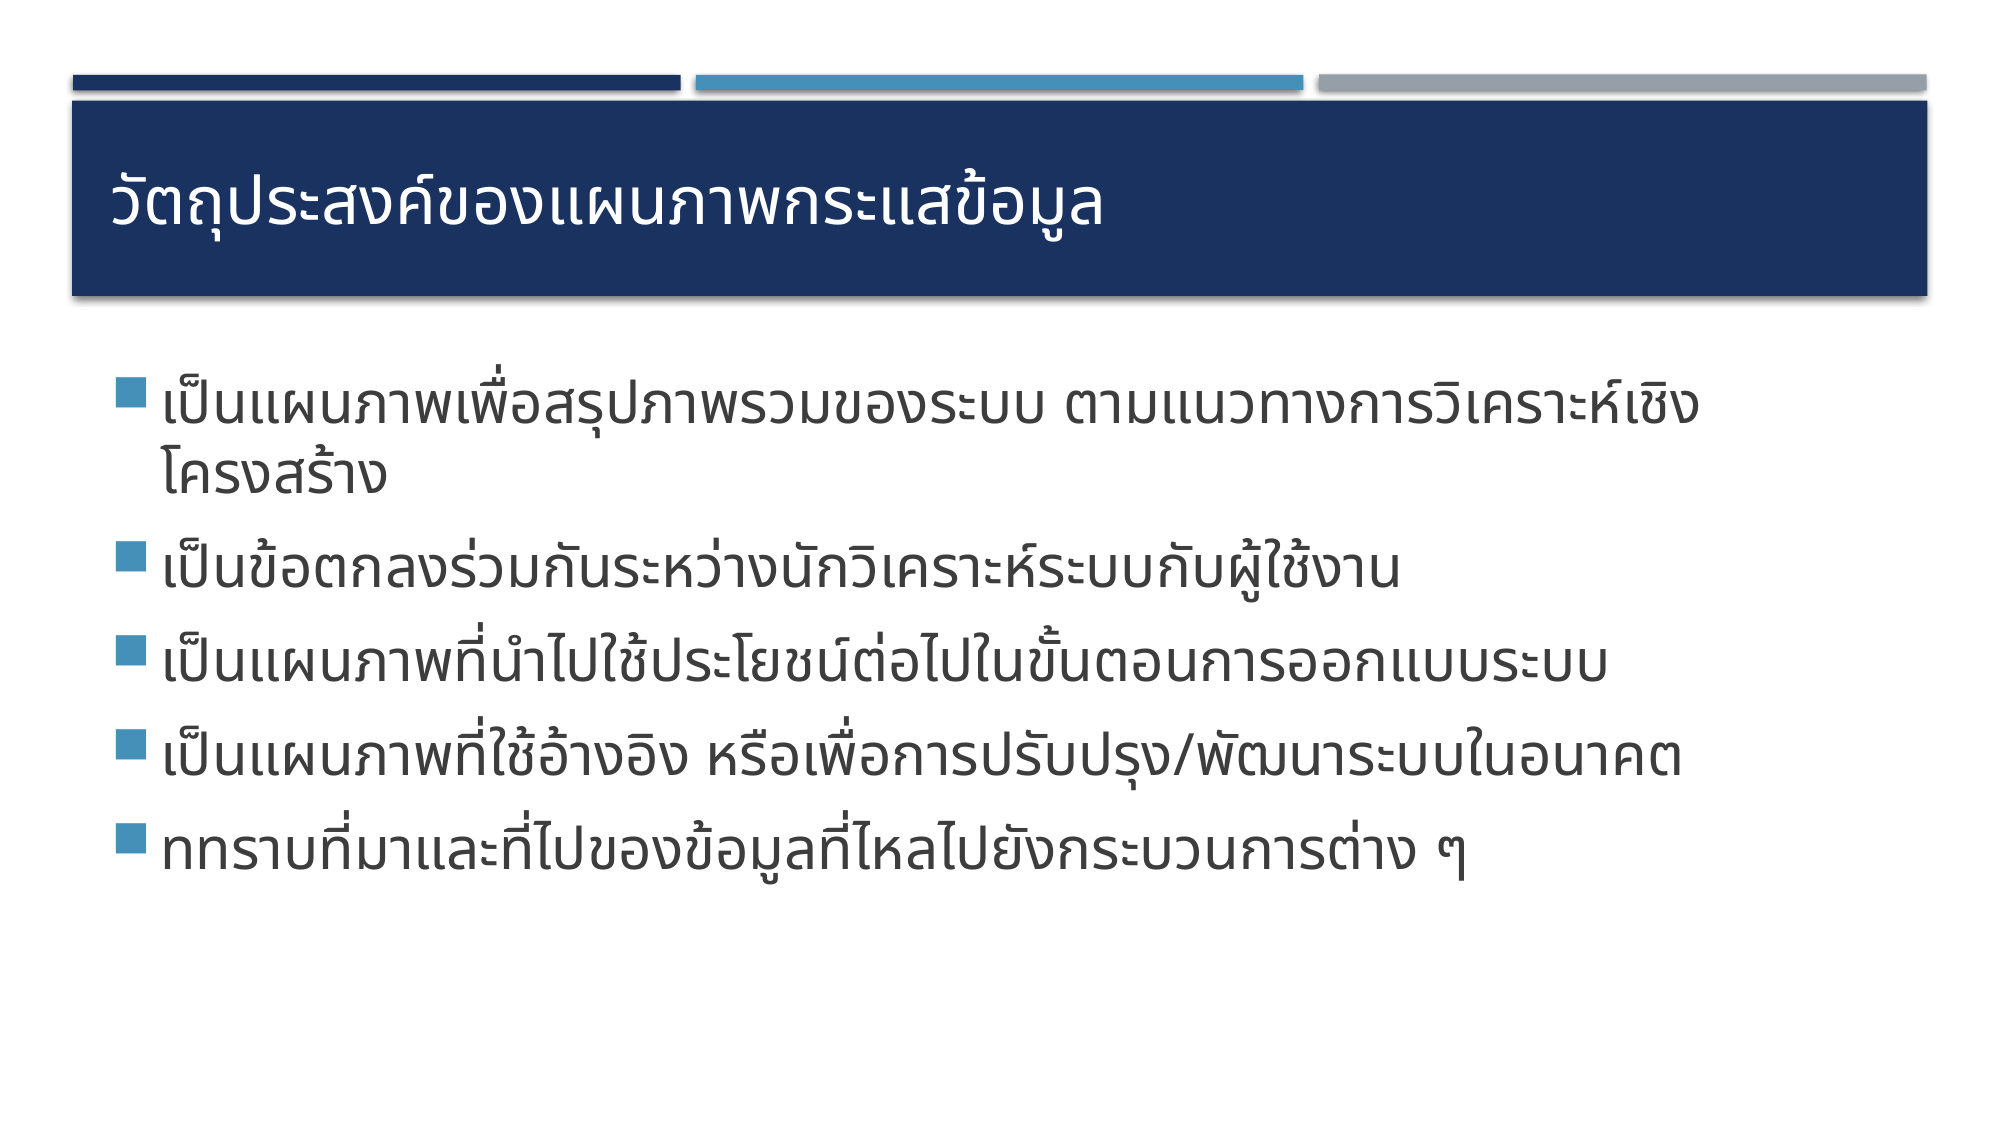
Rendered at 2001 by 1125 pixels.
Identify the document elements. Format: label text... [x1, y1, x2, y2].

list เป็นแผนภาพเพื่อสรุปภาพรวมของระบบ ตามแนวทางการวิเคราะห์เชิงโครงสร้าง เป็นข้อตกลงร่วมกันระหว่างนักวิเคราะห์ระบบกับผู้ใช้งาน เป็นแผนภาพที่นำไปใช้ประโยชน์ต่อไปในขั้นตอนการออกแบบระบบ เป็นแผนภาพที่ใช้อ้างอิง หรือเพื่อการปรับปรุง/พัฒนาระบบในอนาคต ททราบที่มาและที่ไปของข้อมูลที่ไหลไปยังกระบวนการต่าง ๆ [95, 357, 1905, 962]
title วัตถุประสงค์ของแผนภาพกระแสข้อมูล [95, 115, 1905, 282]
